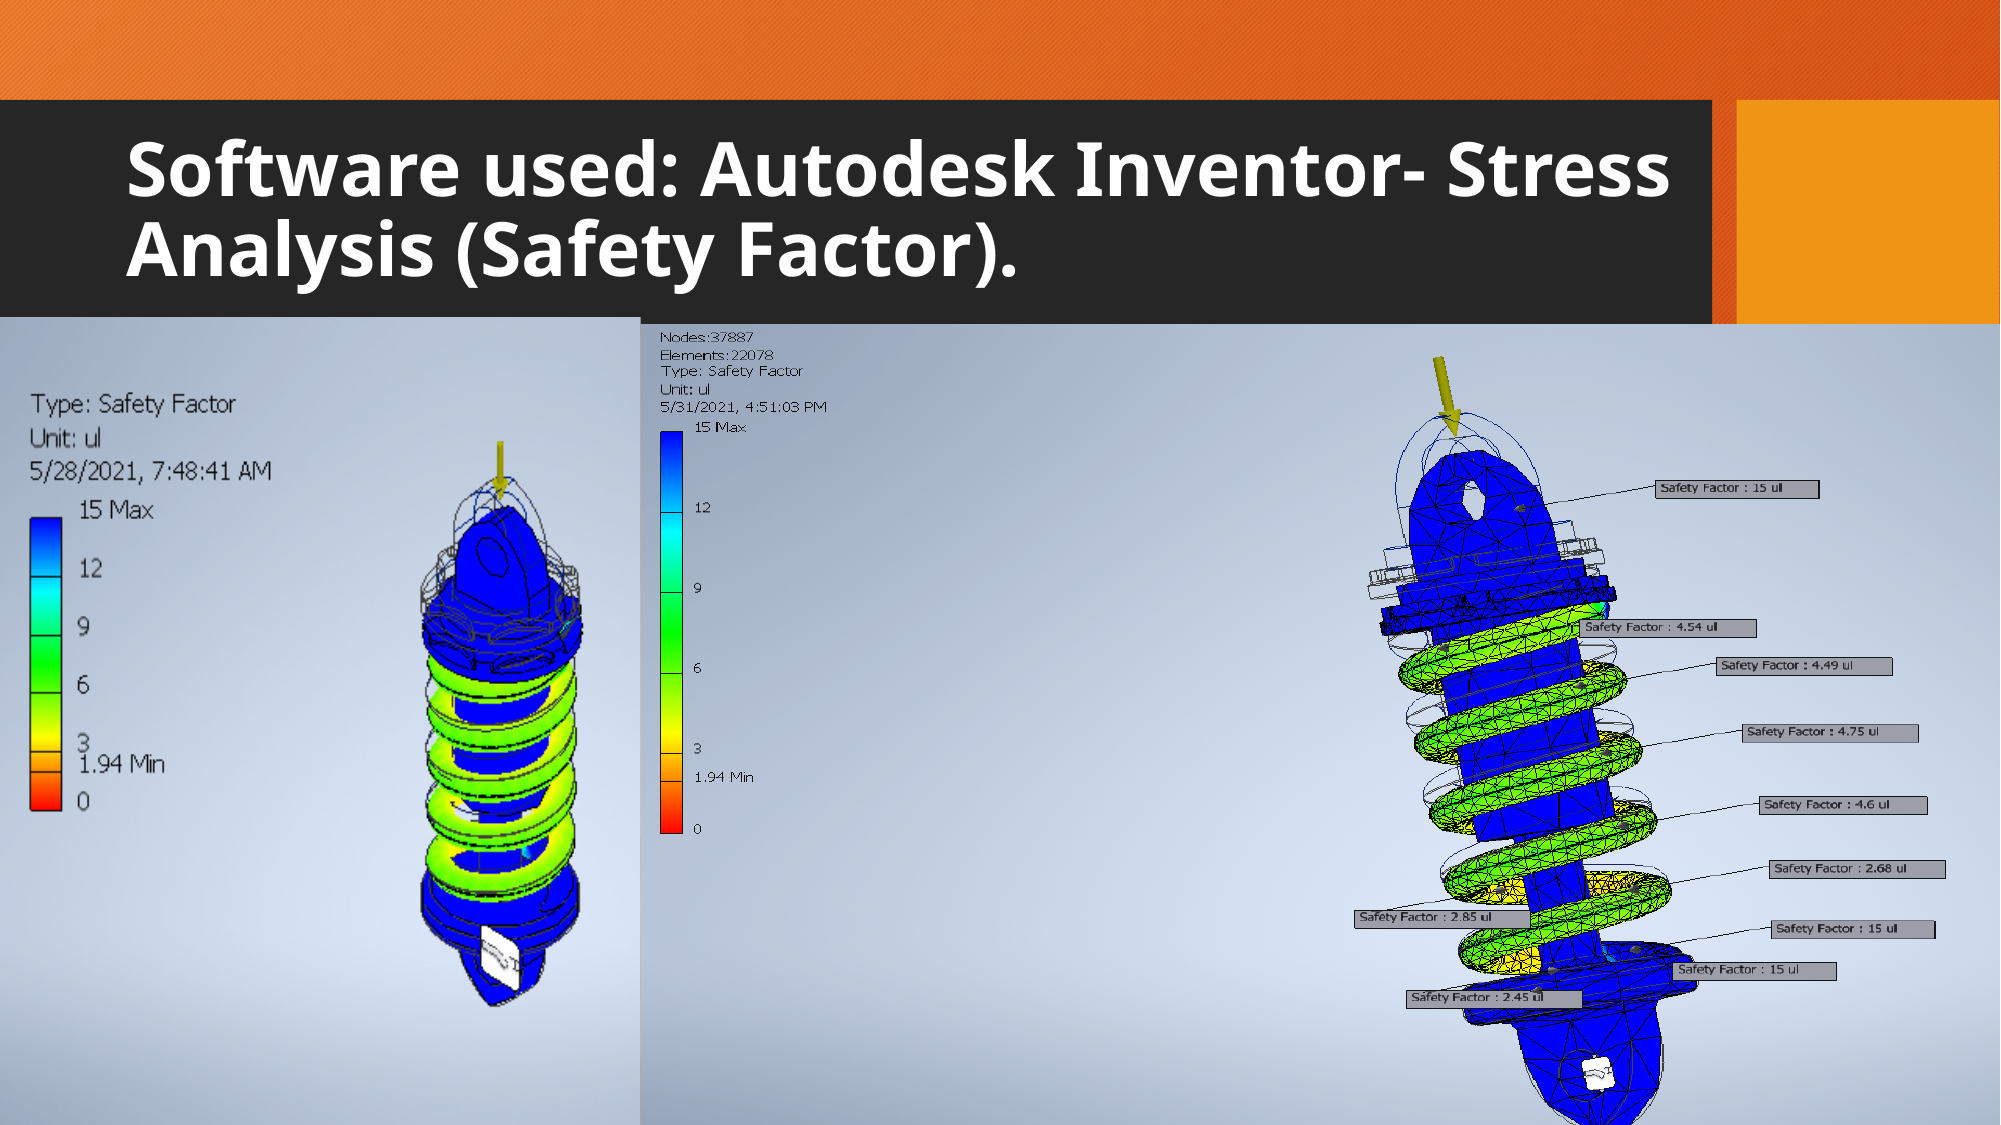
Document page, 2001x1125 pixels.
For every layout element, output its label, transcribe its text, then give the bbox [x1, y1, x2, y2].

title Software used: Autodesk Inventor- Stress Analysis (Safety Factor). [111, 123, 1689, 301]
picture [0, 317, 2000, 1125]
